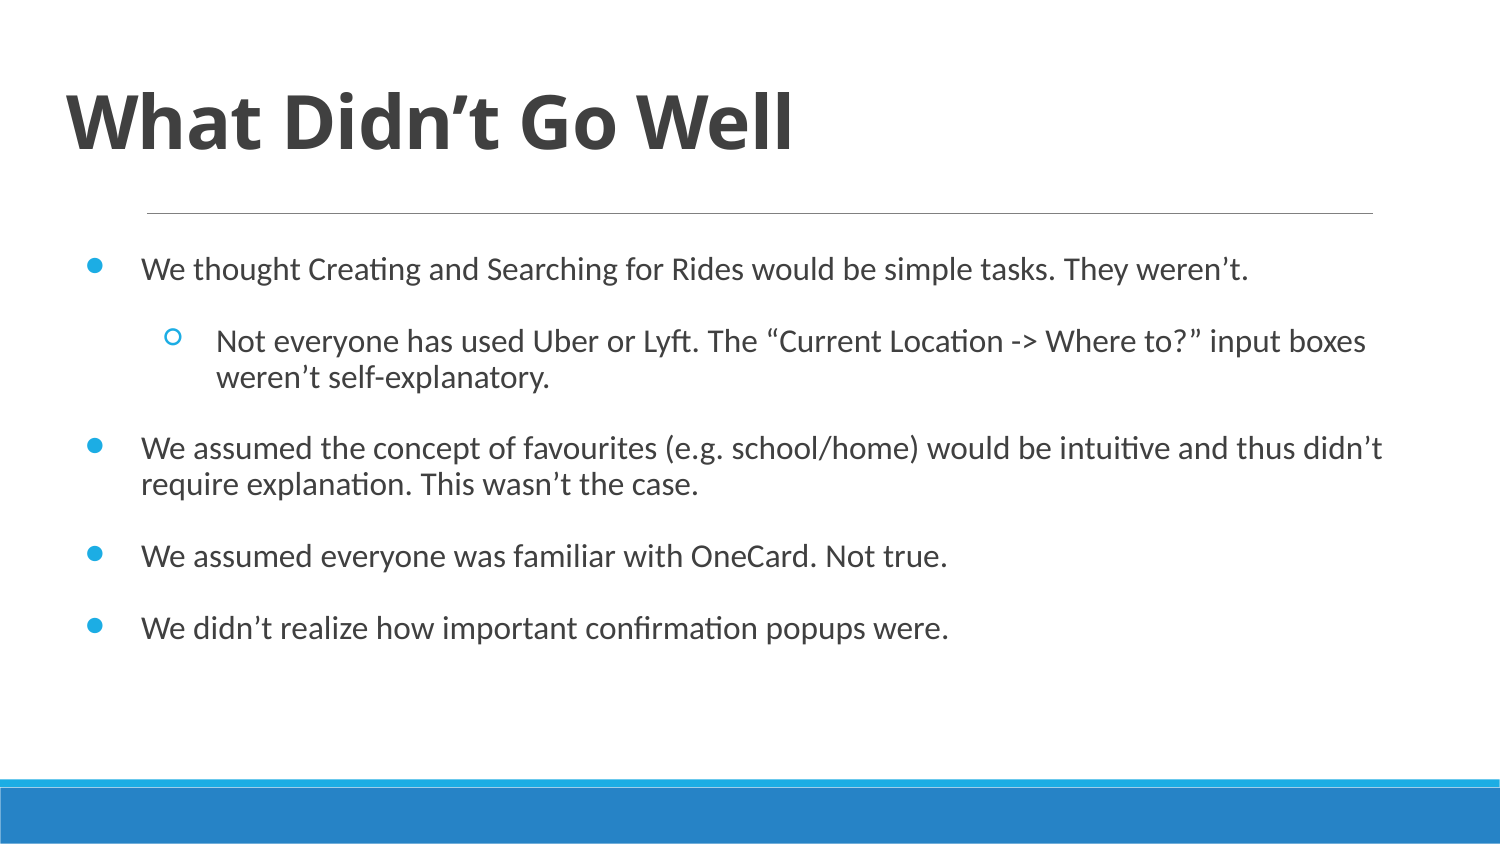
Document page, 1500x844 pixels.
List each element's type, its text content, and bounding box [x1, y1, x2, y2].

list We thought Creating and Searching for Rides would be simple tasks. They weren’t. Not everyone has used Uber or Lyft. The “Current Location -> Where to?” input boxes weren’t self-explanatory. We assumed the concept of favourites (e.g. school/home) would be intuitive and thus didn’t require explanation. This wasn’t the case. We assumed everyone was familiar with OneCard. Not true. We didn’t realize how important confirmation popups were. [51, 236, 1449, 798]
title What Didn’t Go Well [51, 72, 1449, 167]
